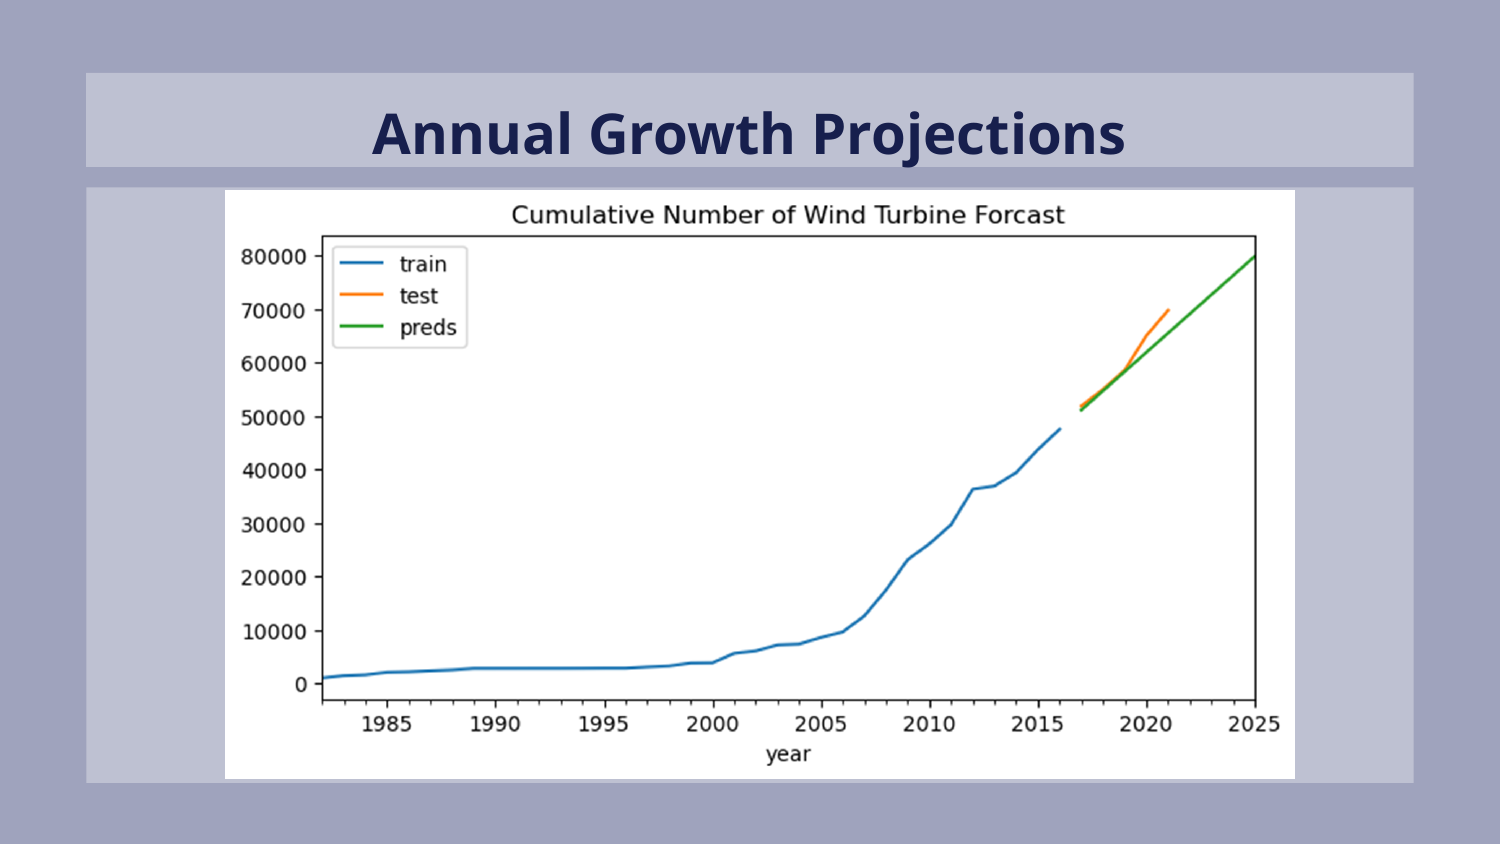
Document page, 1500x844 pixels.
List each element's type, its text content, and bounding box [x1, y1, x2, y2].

title Annual Growth Projections [86, 72, 1414, 167]
picture [225, 190, 1295, 779]
